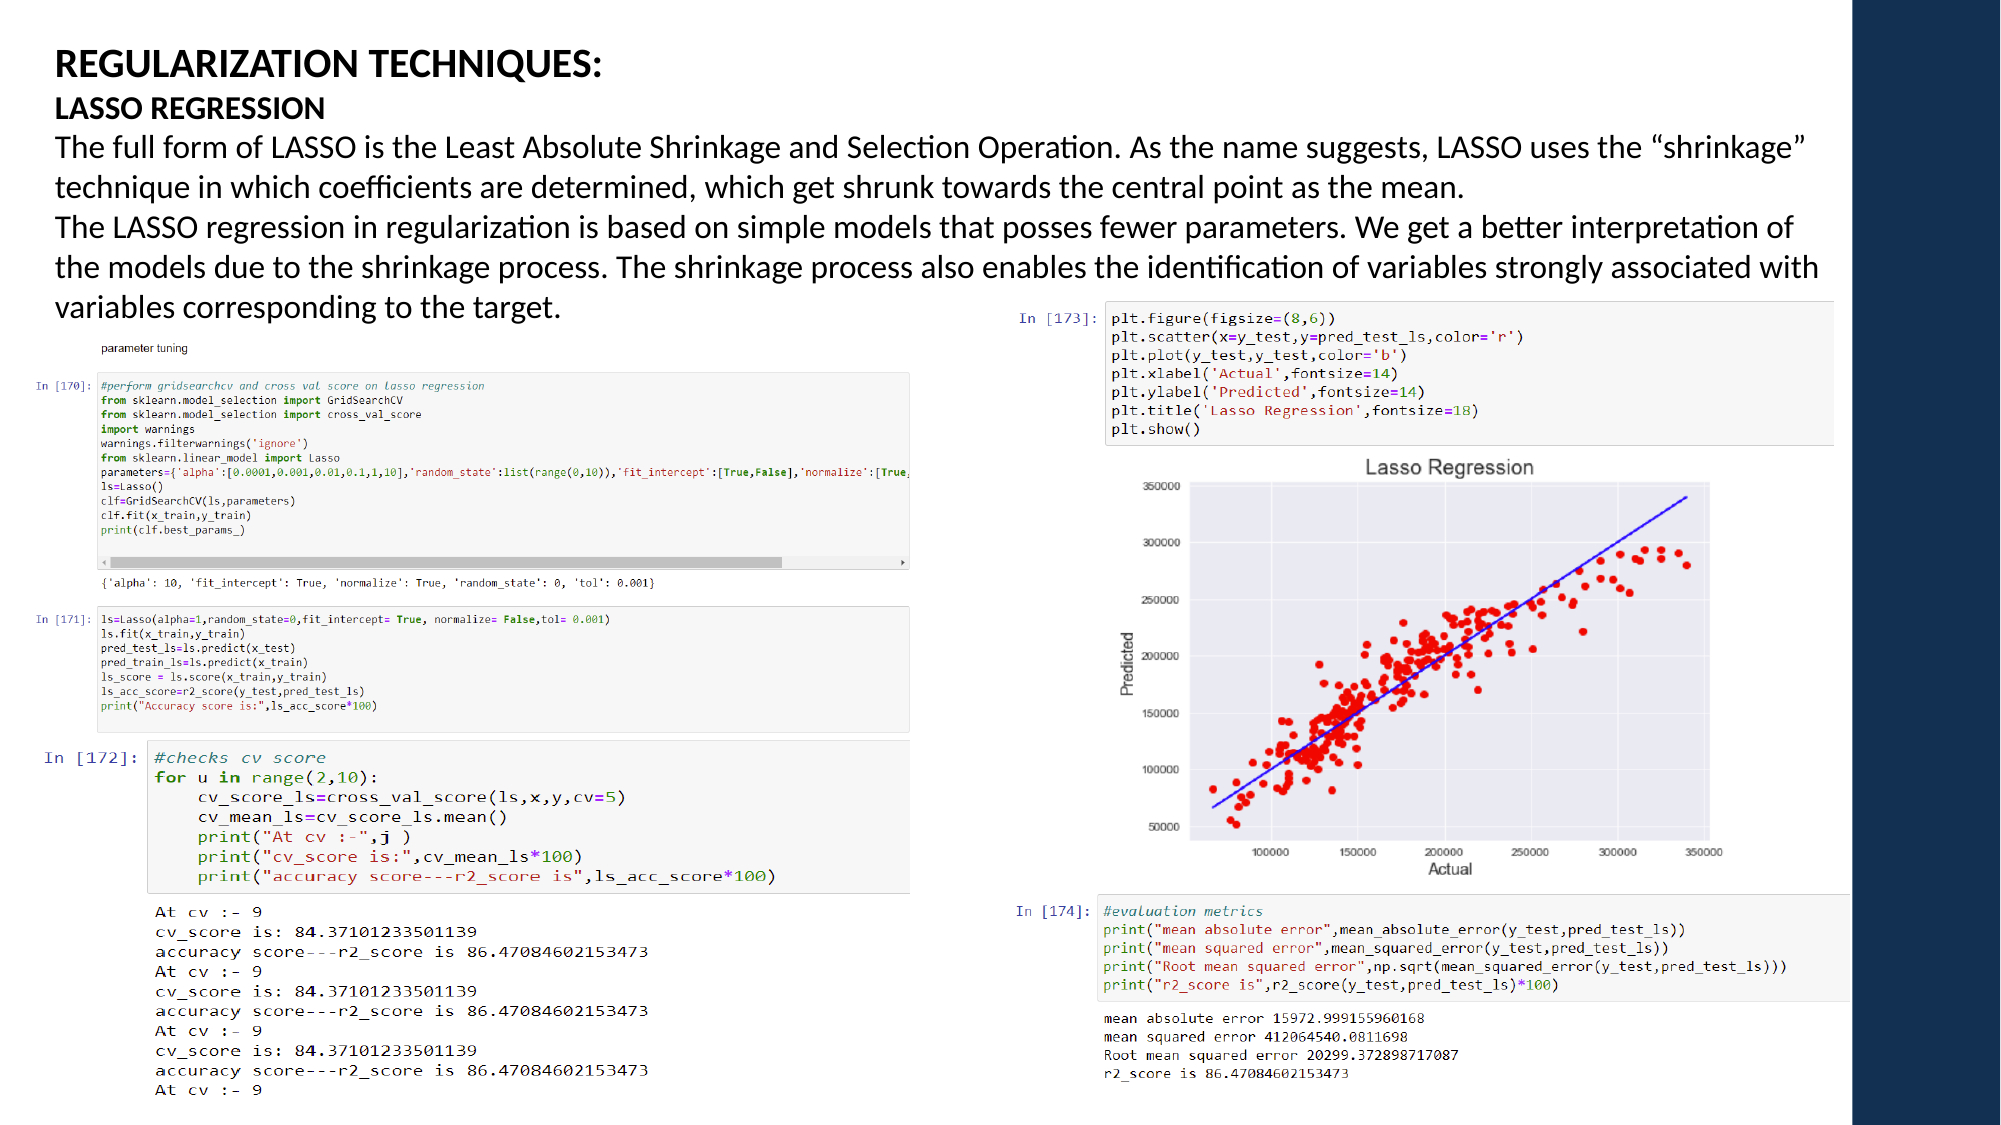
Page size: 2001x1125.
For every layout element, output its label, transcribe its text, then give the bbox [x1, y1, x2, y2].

picture [15, 336, 910, 1100]
picture [987, 301, 1850, 1098]
text_box REGULARIZATION TECHNIQUES: LASSO REGRESSION The full form of LASSO is the Least Absolute Shrinkage and Selection Operation. As the name suggests, LASSO uses the “shrinkage” technique in which coefficients are determined, which get shrunk towards the central point as the mean. The LASSO regression in regularization is based on simple models that posses fewer parameters. We get a better interpretation of the models due to the shrinkage process. The shrinkage process also enables the identification of variables strongly associated with variables corresponding to the target. [40, 28, 1850, 333]
